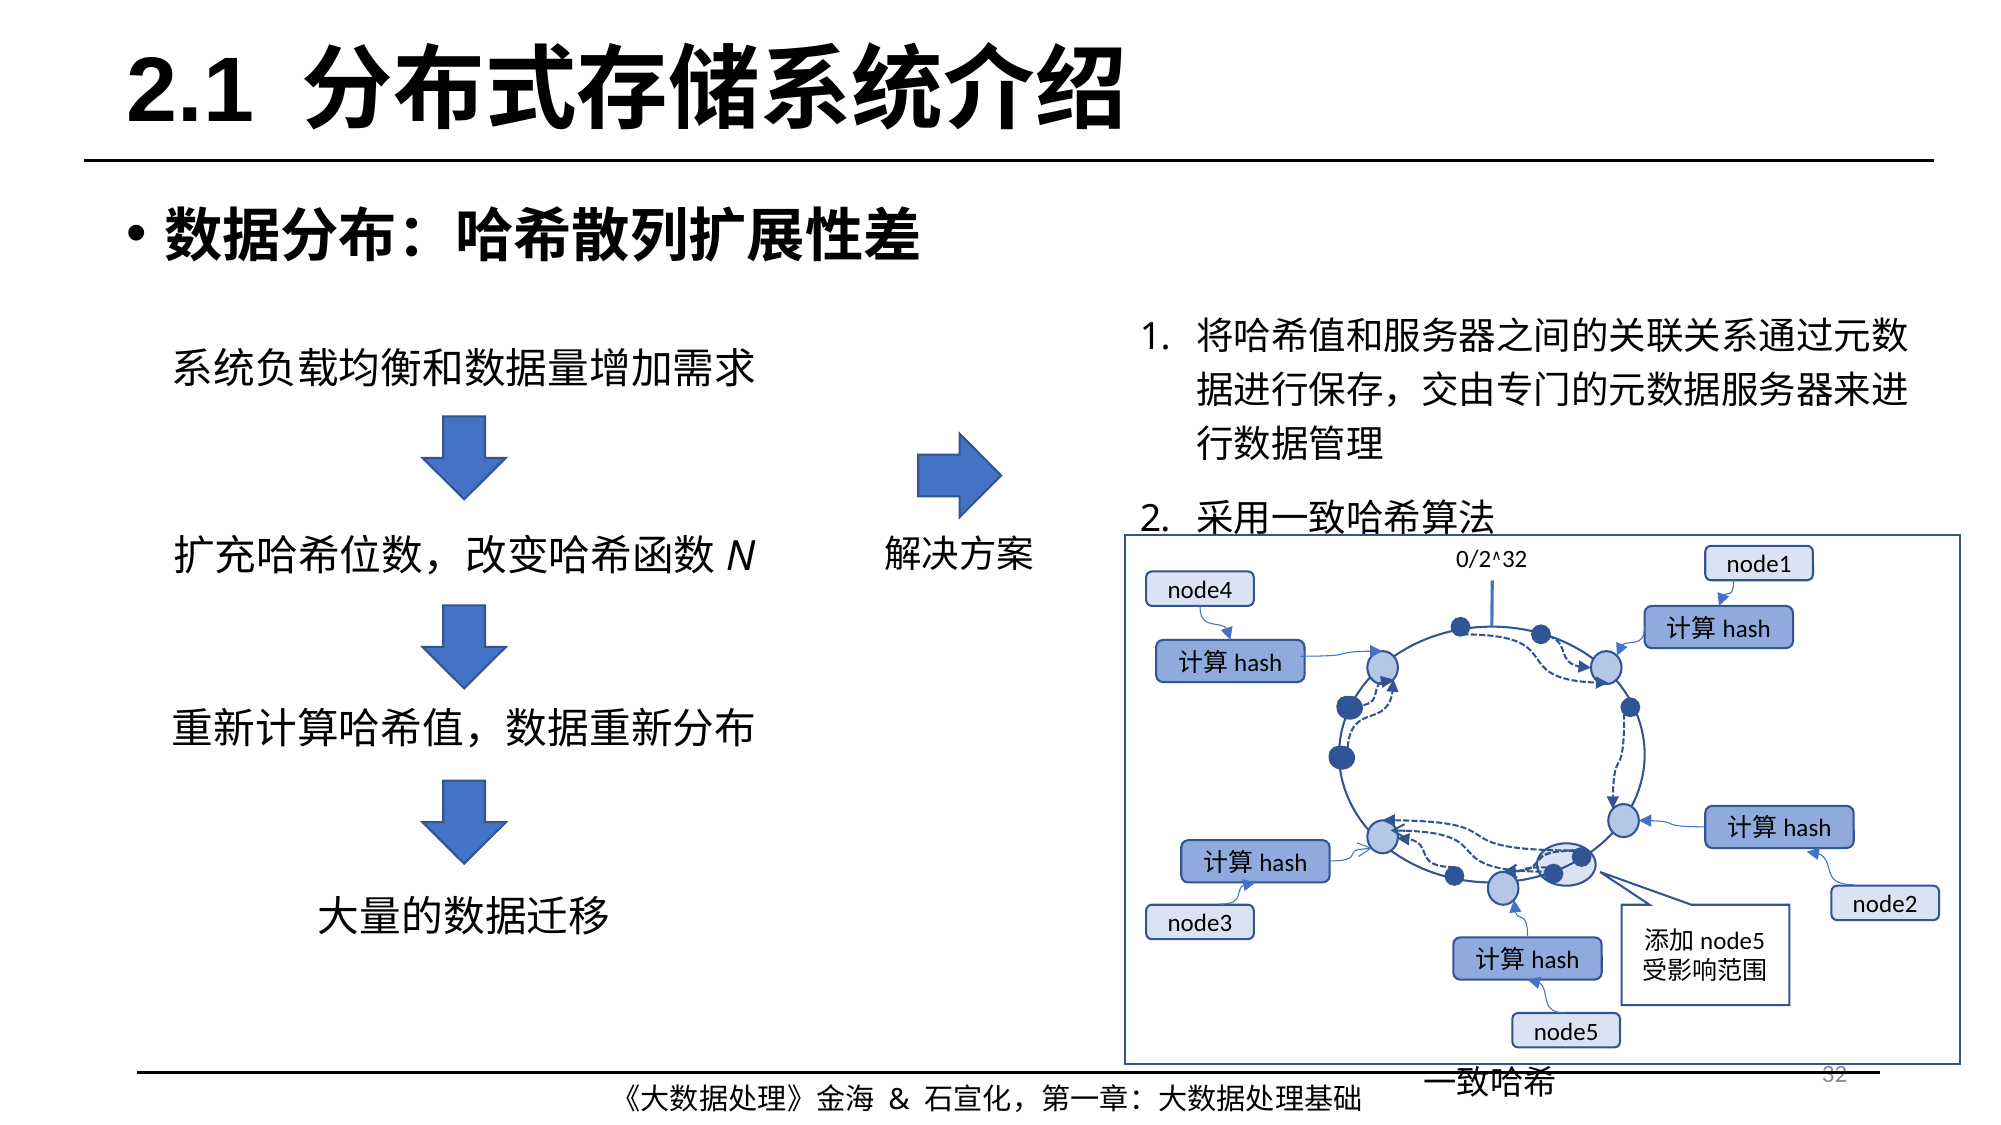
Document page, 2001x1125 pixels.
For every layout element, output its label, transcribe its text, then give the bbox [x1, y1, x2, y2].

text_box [1124, 535, 1960, 1110]
text_box 系统负载均衡和数据量增加需求 [157, 334, 772, 399]
title 2.1 分布式存储系统介绍 [111, 22, 1905, 161]
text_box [158, 416, 770, 587]
text_box 采用一致哈希算法 [1125, 477, 1599, 534]
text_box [301, 780, 627, 948]
text_box 将哈希值和服务器之间的关联关系通过元数据进行保存，交由专门的元数据服务器来进行数据管理 [1124, 295, 1936, 473]
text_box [154, 605, 774, 761]
list 数据分布：哈希散列扩展性差 [111, 190, 1905, 317]
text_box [868, 433, 1051, 583]
